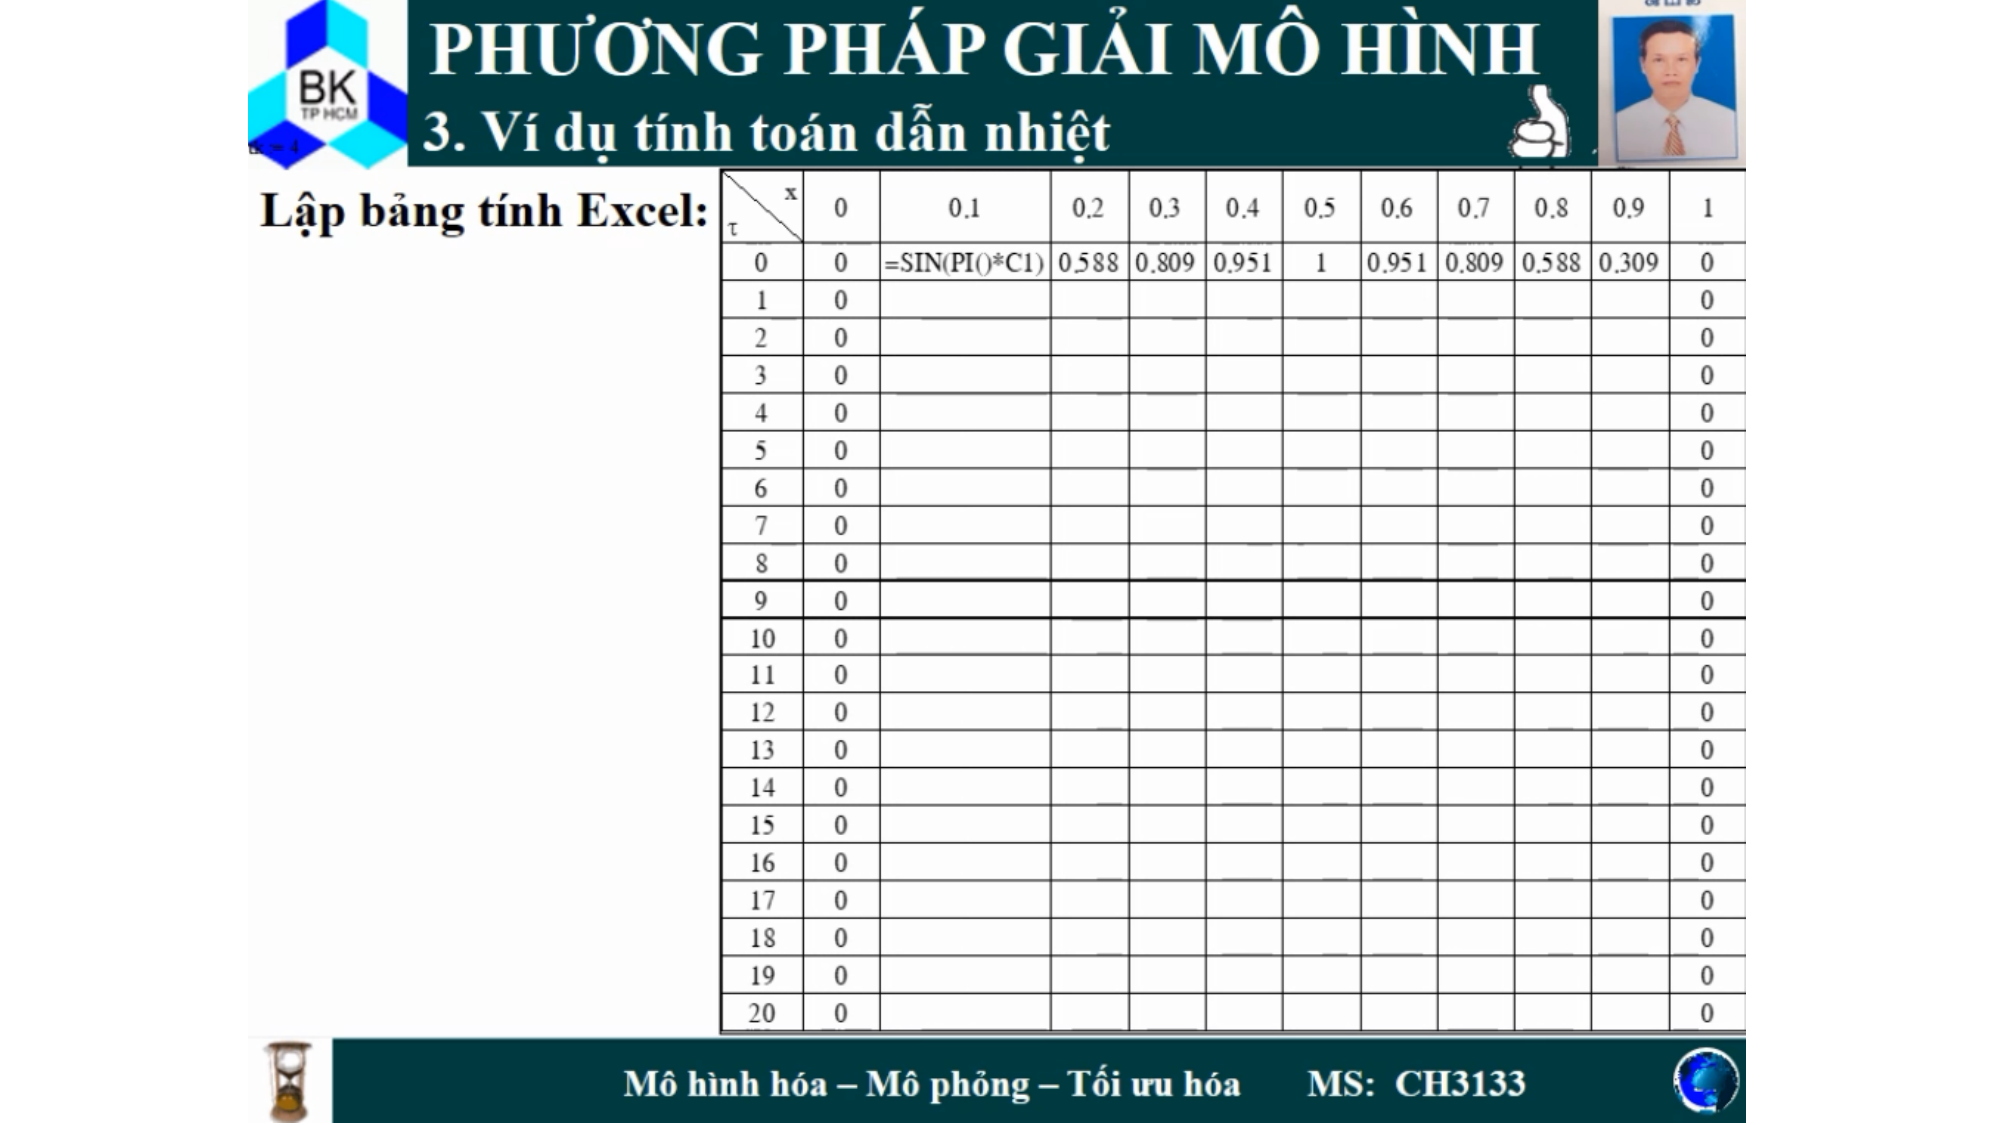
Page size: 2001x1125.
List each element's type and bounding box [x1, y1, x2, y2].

picture [248, 0, 1746, 1123]
